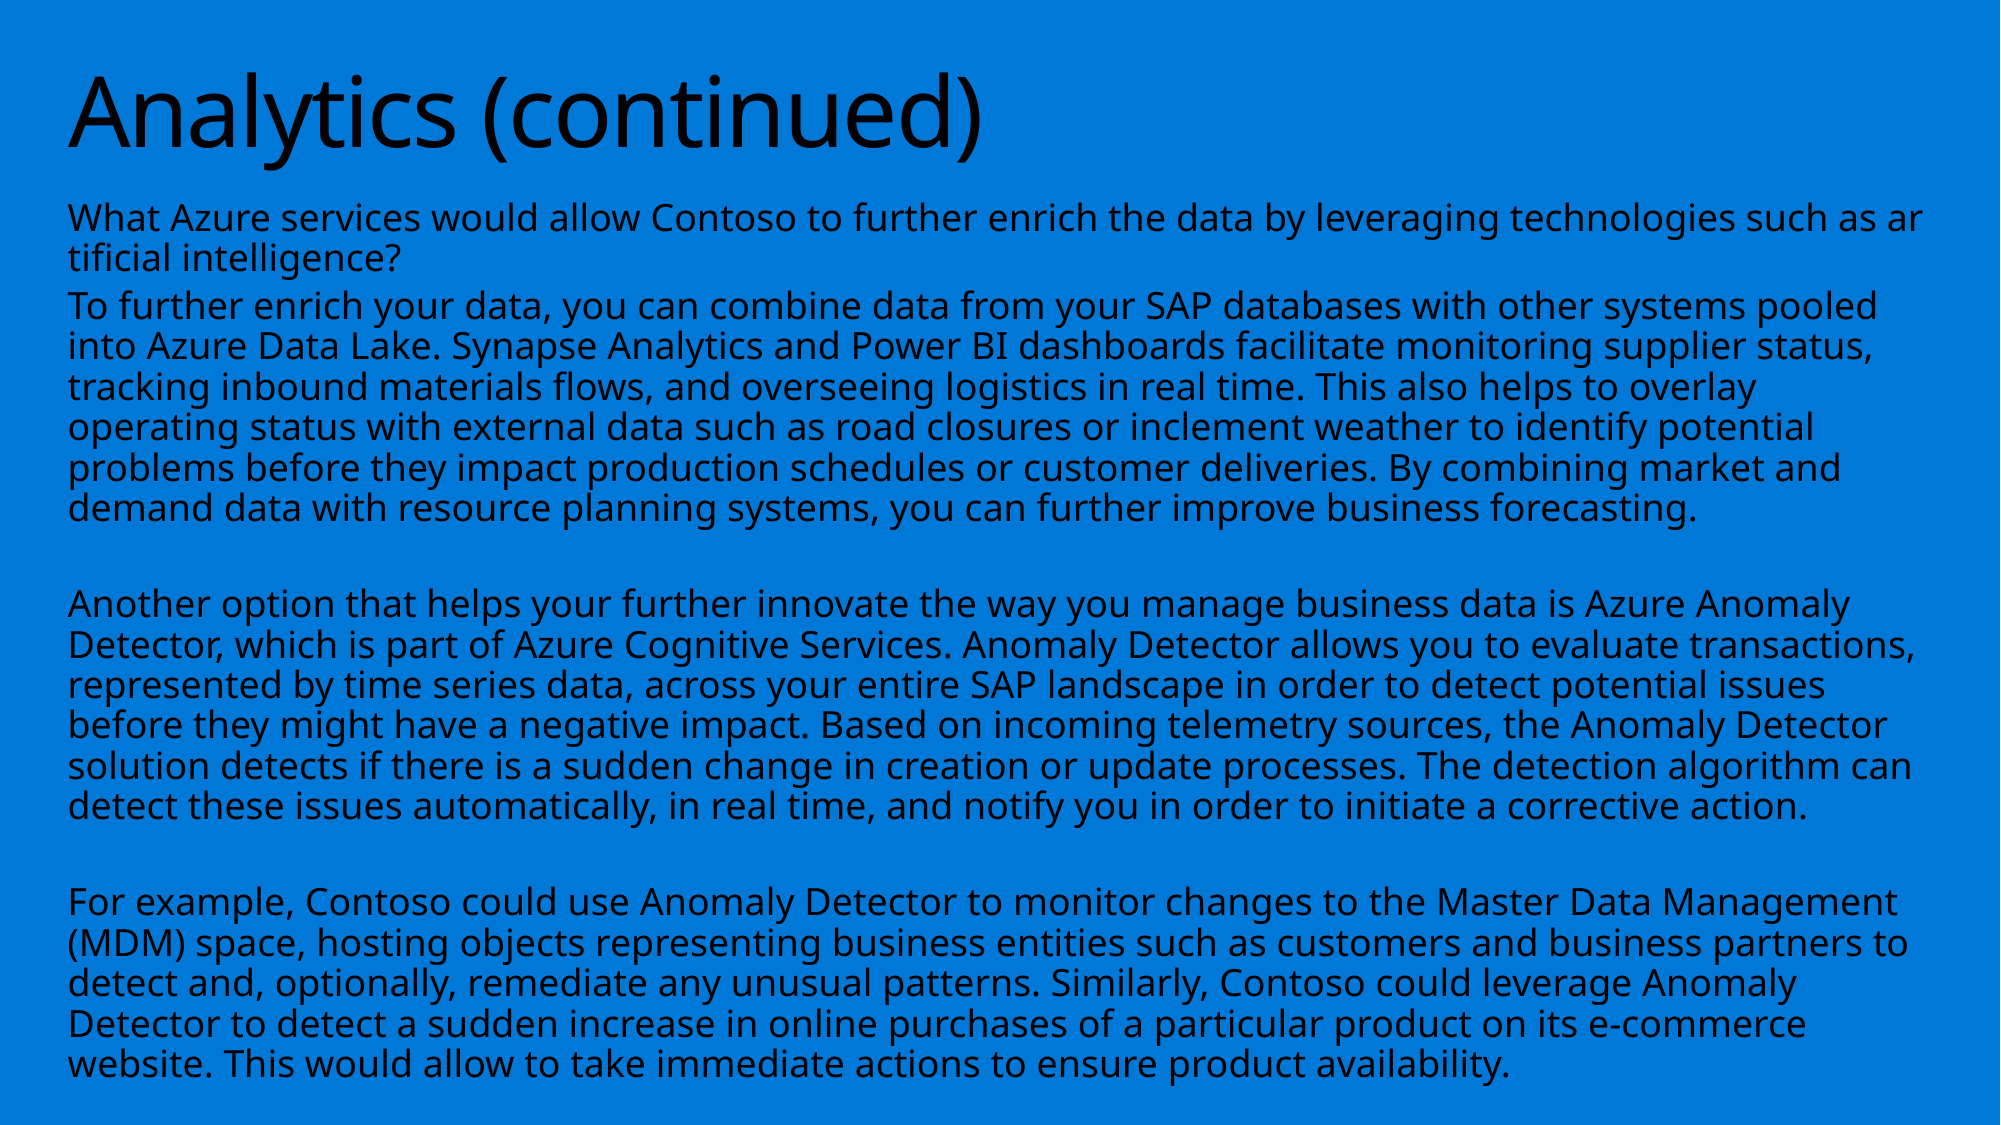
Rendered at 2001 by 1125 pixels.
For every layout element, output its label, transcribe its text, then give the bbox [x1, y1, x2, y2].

title Analytics (continued) [44, 47, 1957, 196]
list What Azure services would allow Contoso to further enrich the data by leveraging technologies such as artificial intelligence? To further enrich your data, you can combine data from your SAP databases with other systems pooled into Azure Data Lake. Synapse Analytics and Power BI dashboards facilitate monitoring supplier status, tracking inbound materials flows, and overseeing logistics in real time. This also helps to overlay operating status with external data such as road closures or inclement weather to identify potential problems before they impact production schedules or customer deliveries. By combining market and demand data with resource planning systems, you can further improve business forecasting. Another option that helps your further innovate the way you manage business data is Azure Anomaly Detector, which is part of Azure Cognitive Services. Anomaly Detector allows you to evaluate transactions, represented by time series data, across your entire SAP landscape in order to detect potential issues before they might have a negative impact. Based on incoming telemetry sources, the Anomaly Detector solution detects if there is a sudden change in creation or update processes. The detection algorithm can detect these issues automatically, in real time, and notify you in order to initiate a corrective action. For example, Contoso could use Anomaly Detector to monitor changes to the Master Data Management (MDM) space, hosting objects representing business entities such as customers and business partners to detect and, optionally, remediate any unusual patterns. Similarly, Contoso could leverage Anomaly Detector to detect a sudden increase in online purchases of a particular product on its e‑commerce website. This would allow to take immediate actions to ensure product availability. [43, 183, 1956, 1119]
